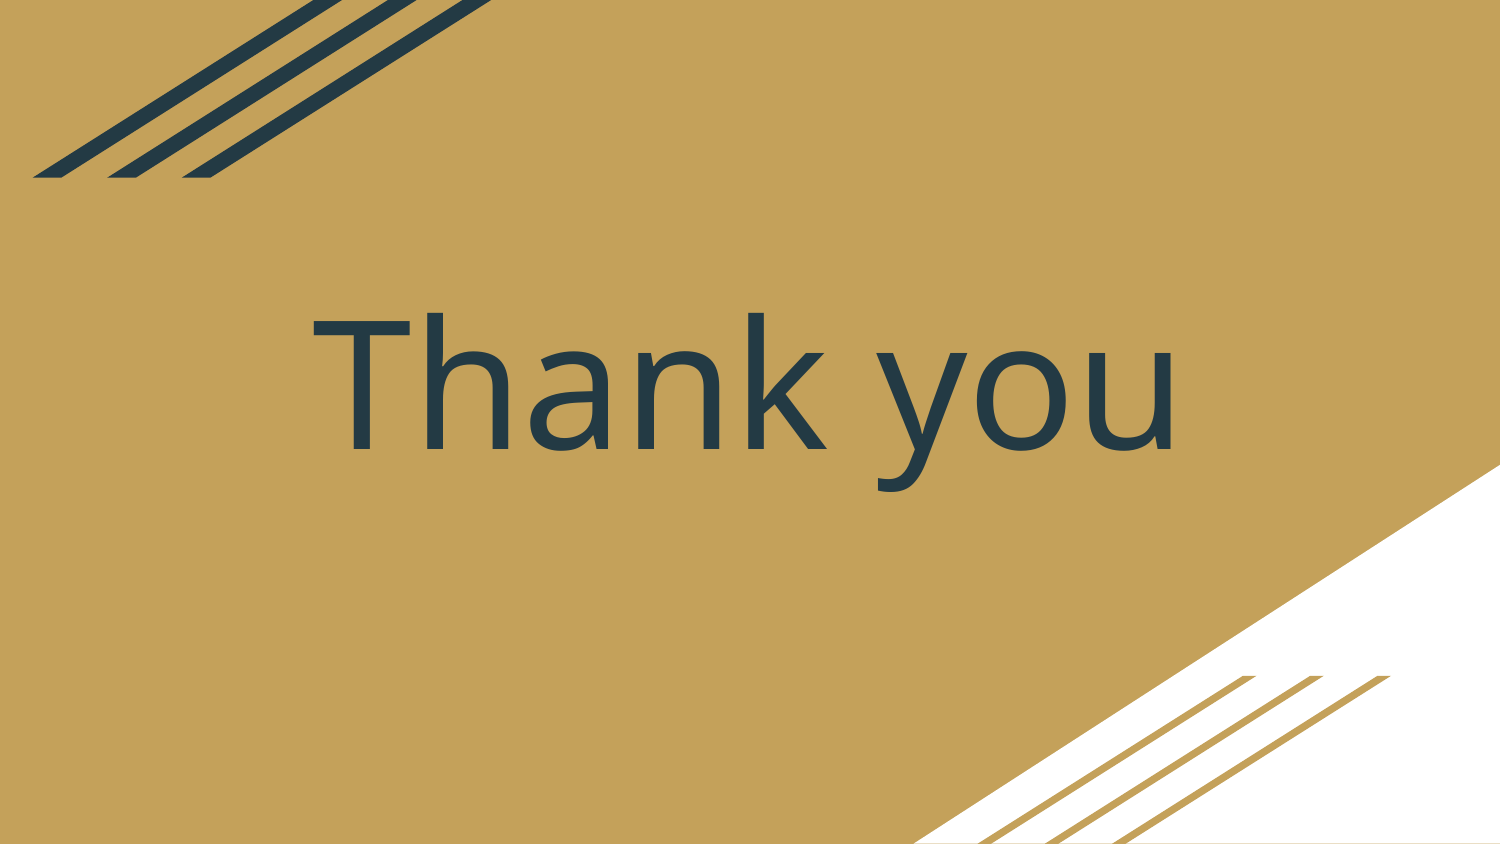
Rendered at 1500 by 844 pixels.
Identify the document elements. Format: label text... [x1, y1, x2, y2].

title Thank you [227, 264, 1273, 491]
